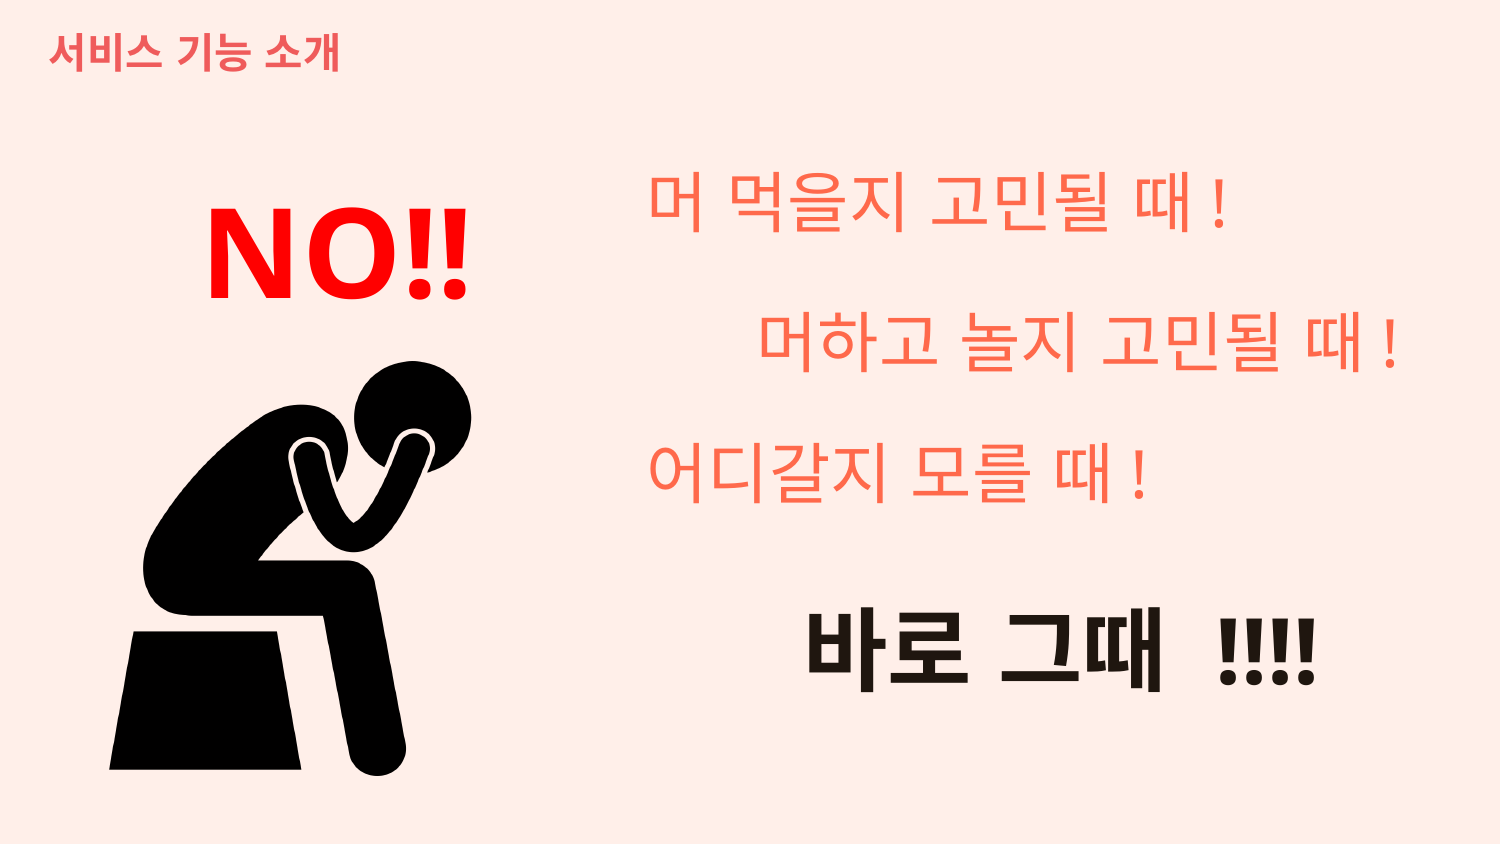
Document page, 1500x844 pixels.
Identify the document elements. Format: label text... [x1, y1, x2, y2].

text_box NO!! [186, 166, 568, 332]
picture [75, 360, 505, 776]
text_box 머 먹을지 고민될 때! [631, 153, 1373, 249]
text_box 머하고 놀지 고민될 때! [741, 293, 1483, 389]
text_box 바로 그때 !!!! [788, 585, 1433, 710]
text_box 서비스 기능 소개 [33, 11, 789, 114]
text_box 어디갈지 모를 때! [631, 424, 1373, 520]
